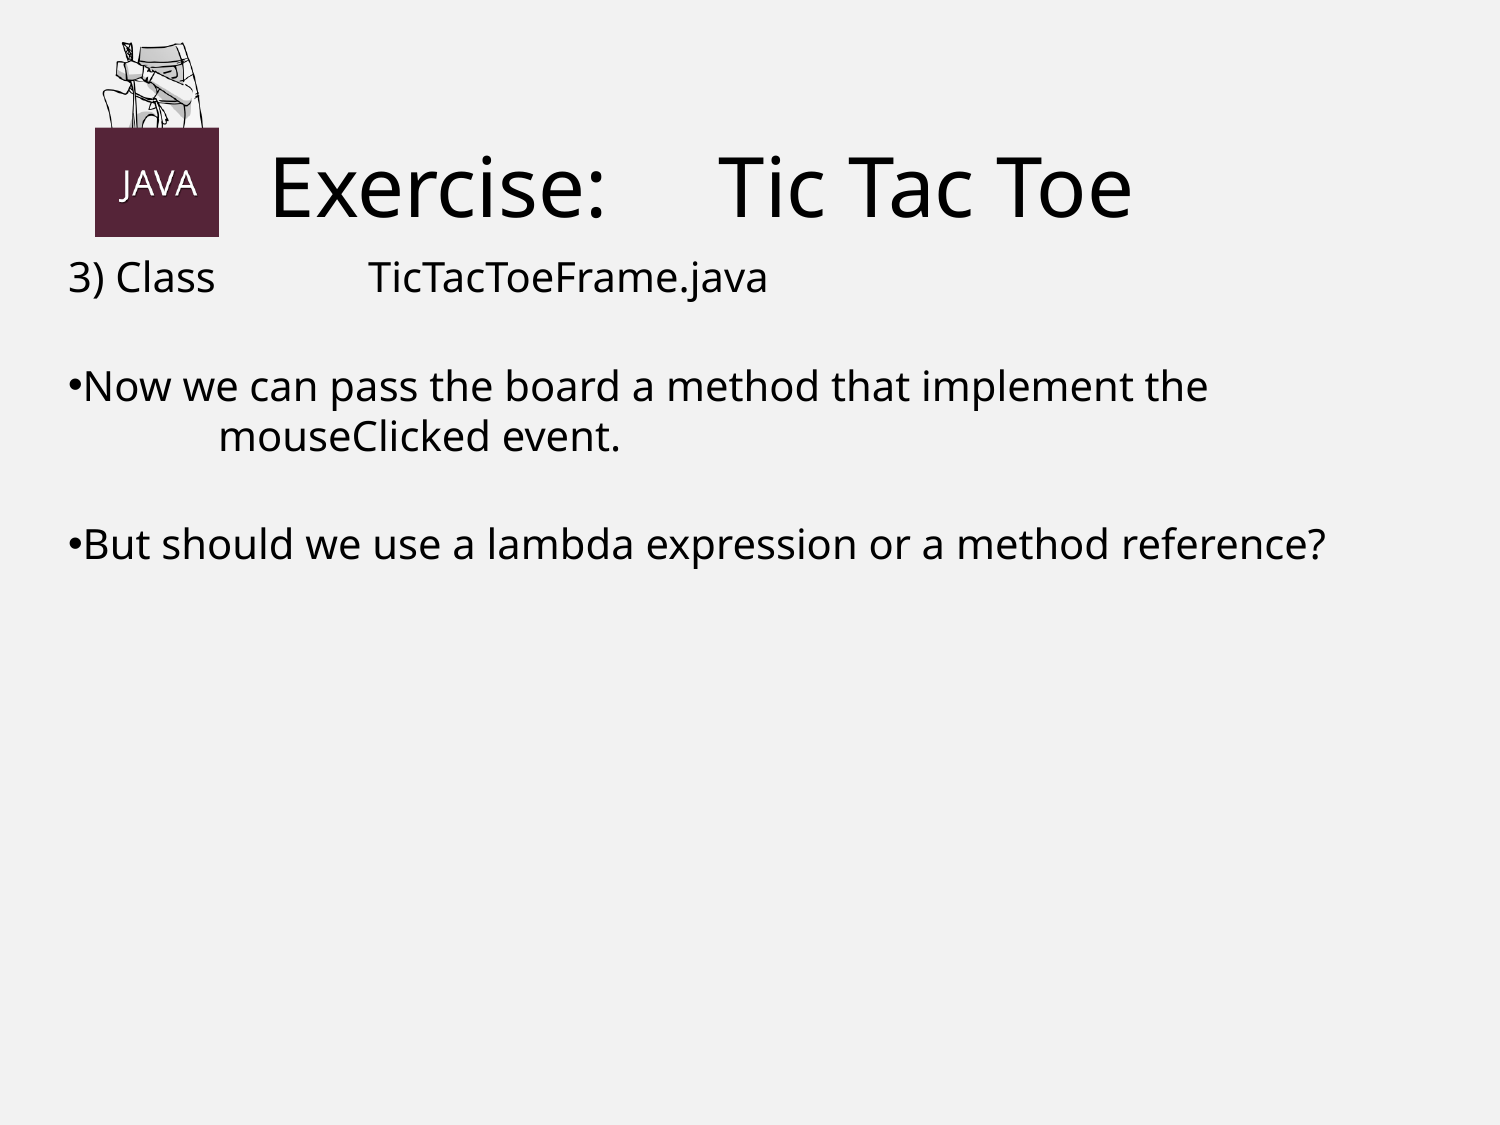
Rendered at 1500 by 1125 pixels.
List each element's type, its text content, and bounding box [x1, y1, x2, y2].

picture [95, 42, 219, 238]
text_box 3) Class TicTacToeFrame.java Now we can pass the board a method that implement the mouseClicked event. But should we use a lambda expression or a method reference? [53, 243, 1447, 669]
title Exercise: Tic Tac Toe [253, 90, 1500, 279]
